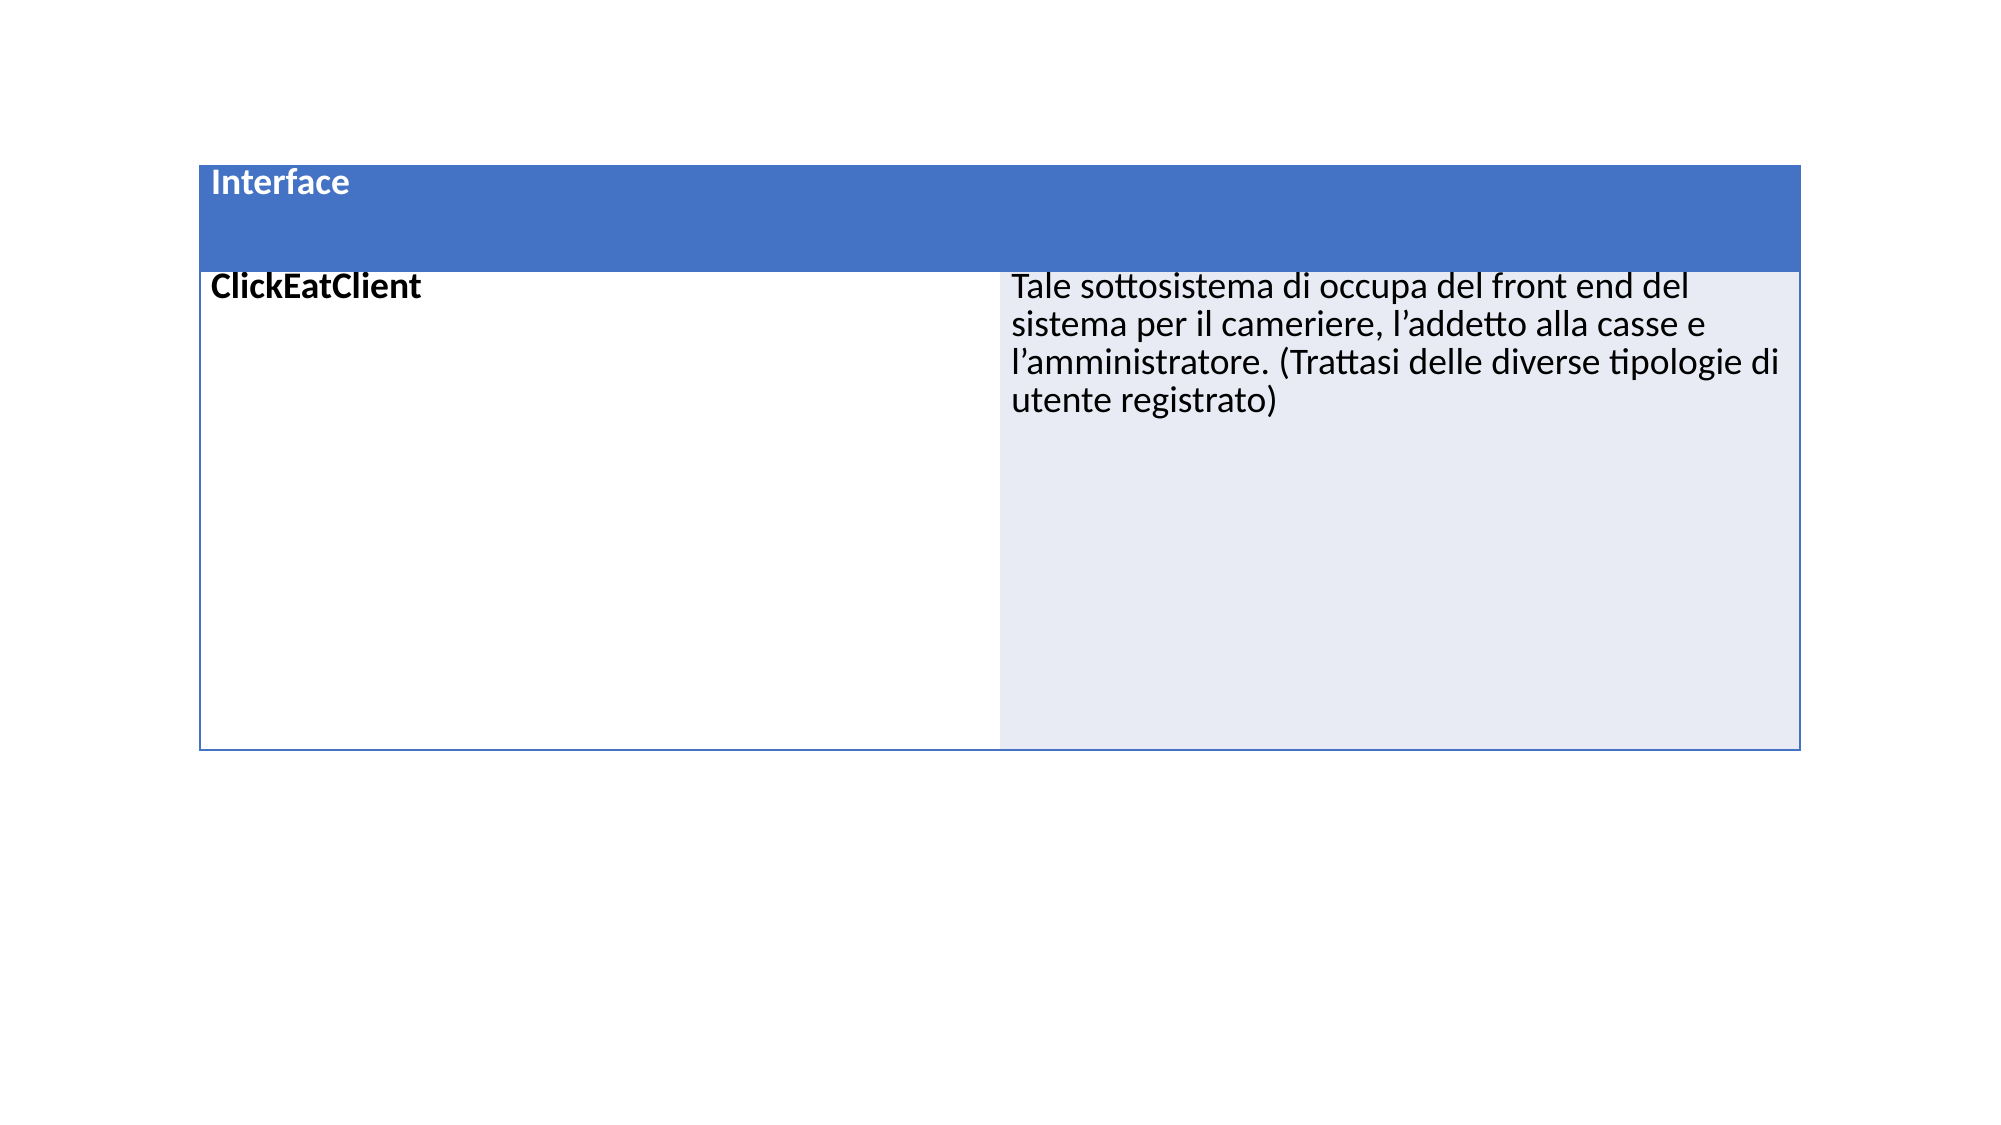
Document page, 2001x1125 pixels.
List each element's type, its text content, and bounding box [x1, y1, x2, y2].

table_cell ClickEatClient [201, 272, 1000, 749]
table_cell Tale sottosistema di occupa del front end del sistema per il cameriere, l’addetto alla casse e l’amministratore. (Trattasi delle diverse tipologie di utente registrato) [1000, 272, 1799, 749]
table_header Interface [201, 167, 1799, 270]
